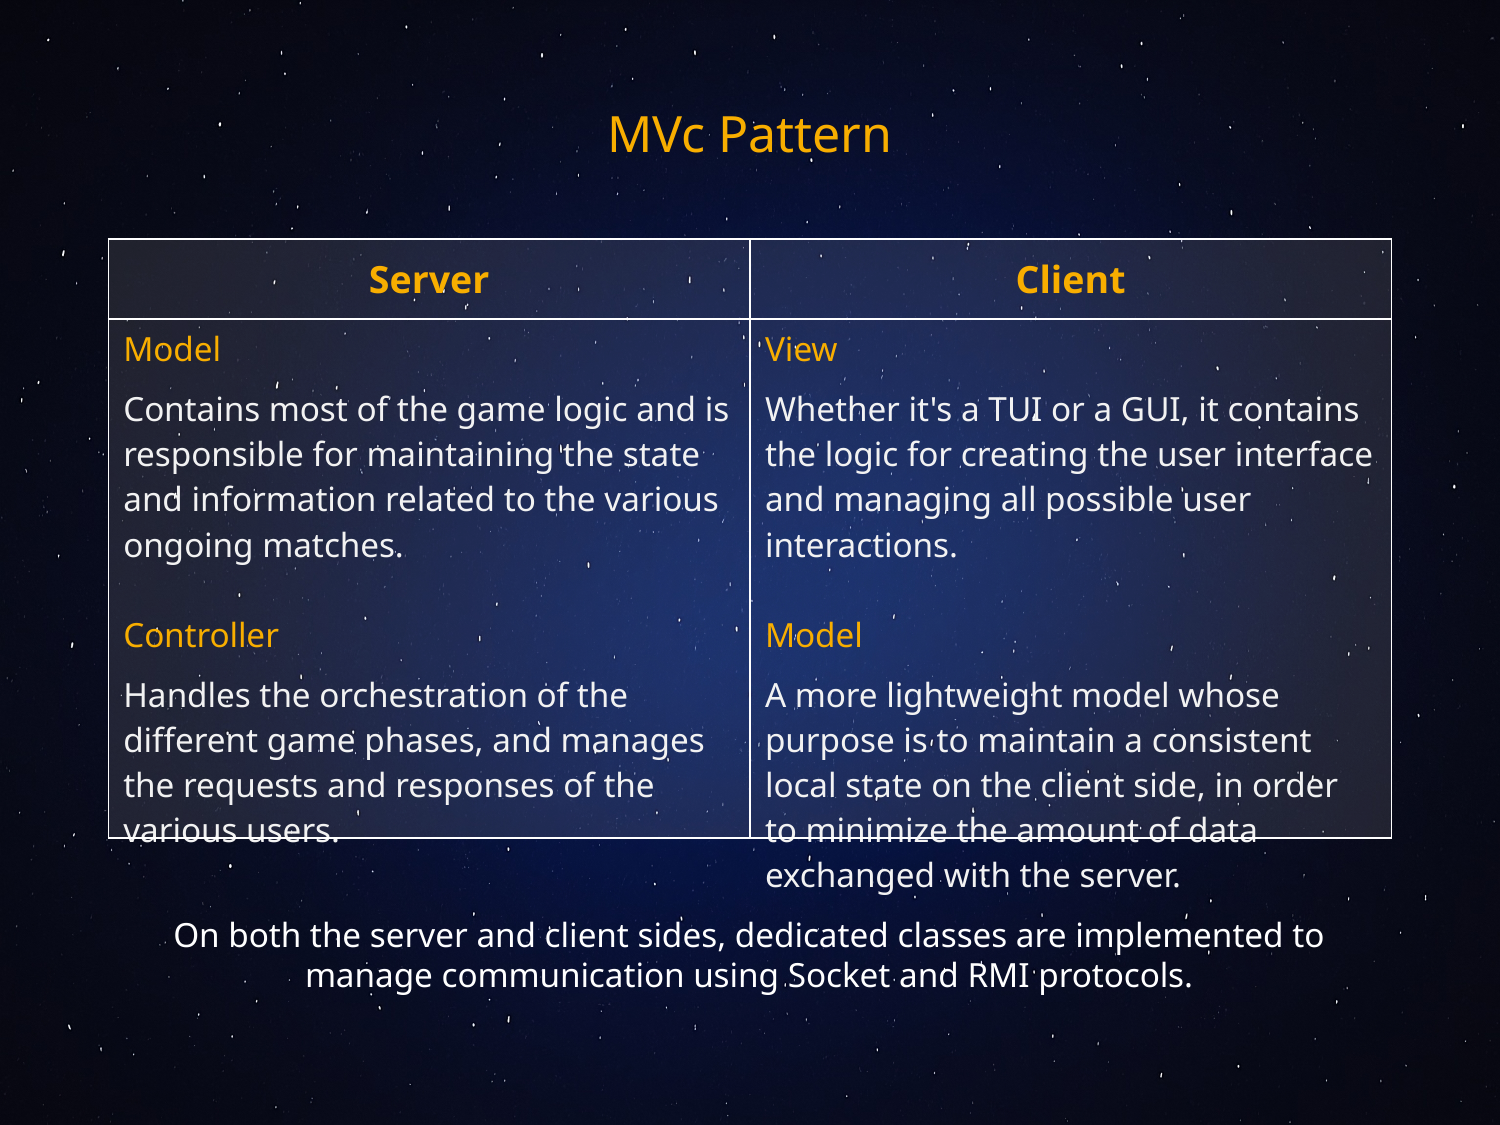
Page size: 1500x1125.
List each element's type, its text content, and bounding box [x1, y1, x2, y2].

table_header Client [751, 240, 1391, 318]
picture [0, 0, 1500, 1125]
table_cell Model Contains most of the game logic and is responsible for maintaining the state and information related to the various ongoing matches. Controller Handles the orchestration of the different game phases, and manages the requests and responses of the various users. [109, 320, 749, 837]
table_cell View Whether it's a TUI or a GUI, it contains the logic for creating the user interface and managing all possible user interactions. Model A more lightweight model whose purpose is to maintain a consistent local state on the client side, in order to minimize the amount of data exchanged with the server. [751, 320, 1391, 837]
text_box MVc Pattern [335, 94, 1165, 170]
table_header Server [109, 240, 749, 318]
text_box On both the server and client sides, dedicated classes are implemented to manage communication using Socket and RMI protocols. [108, 907, 1392, 1002]
